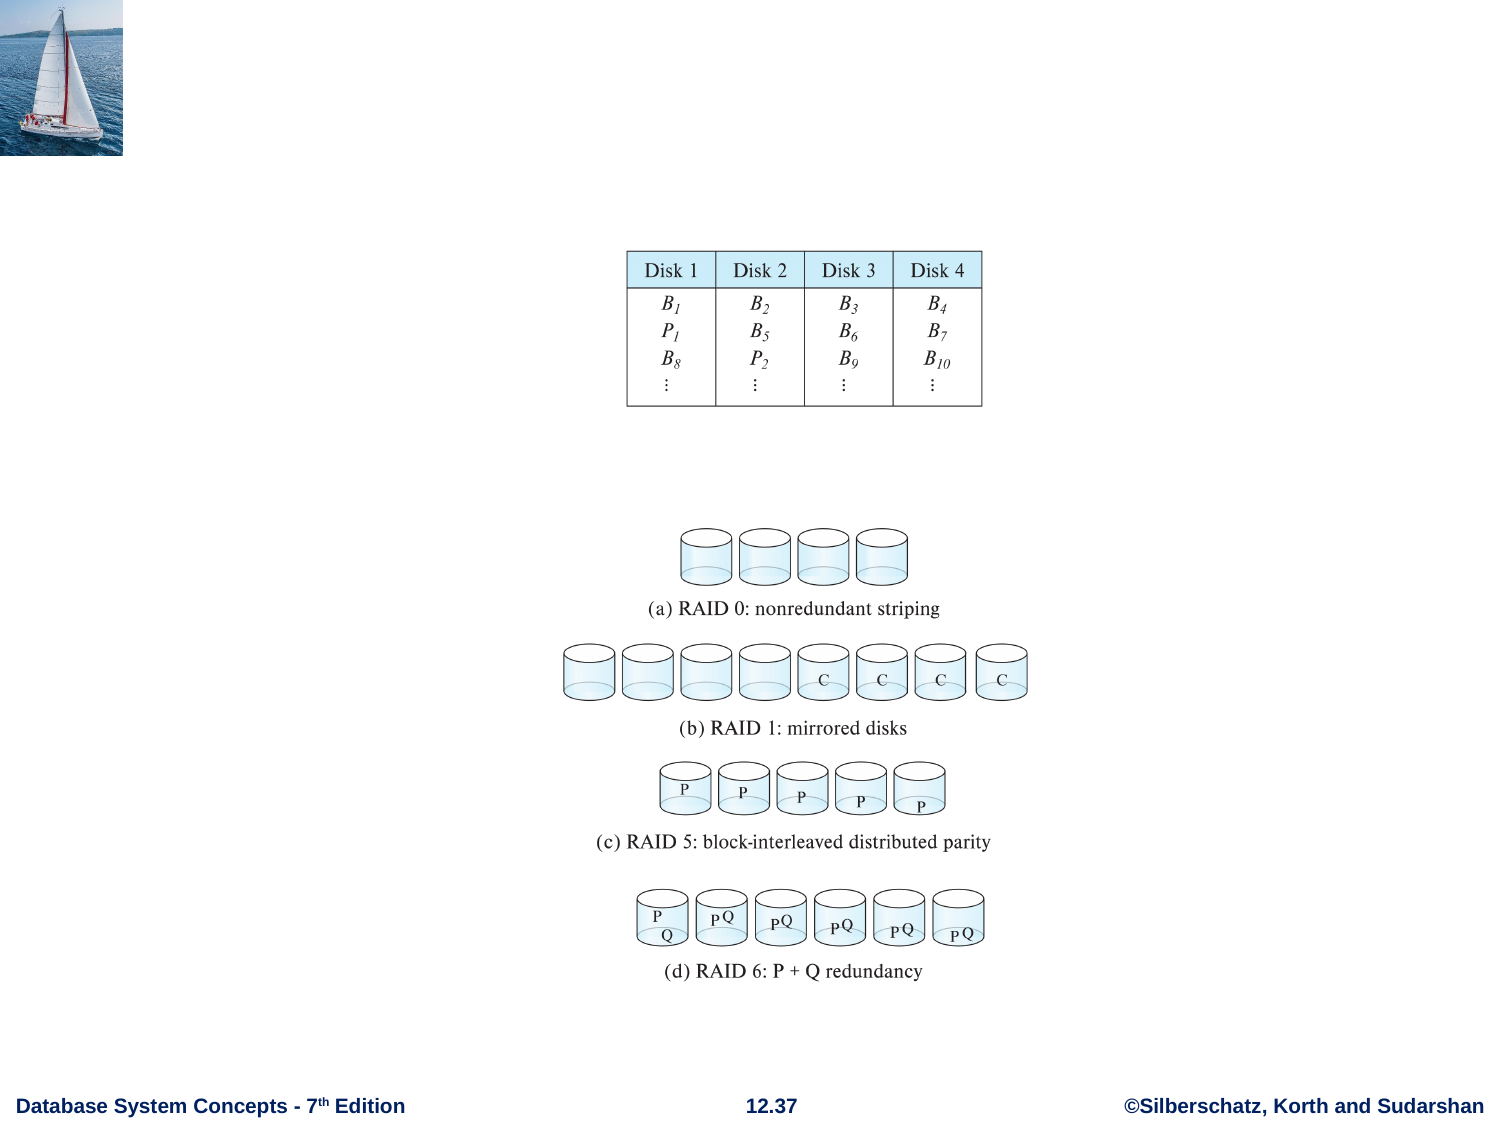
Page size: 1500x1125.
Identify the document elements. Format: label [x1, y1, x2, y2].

picture [0, 0, 123, 156]
picture [617, 224, 1003, 424]
picture [563, 527, 1057, 984]
